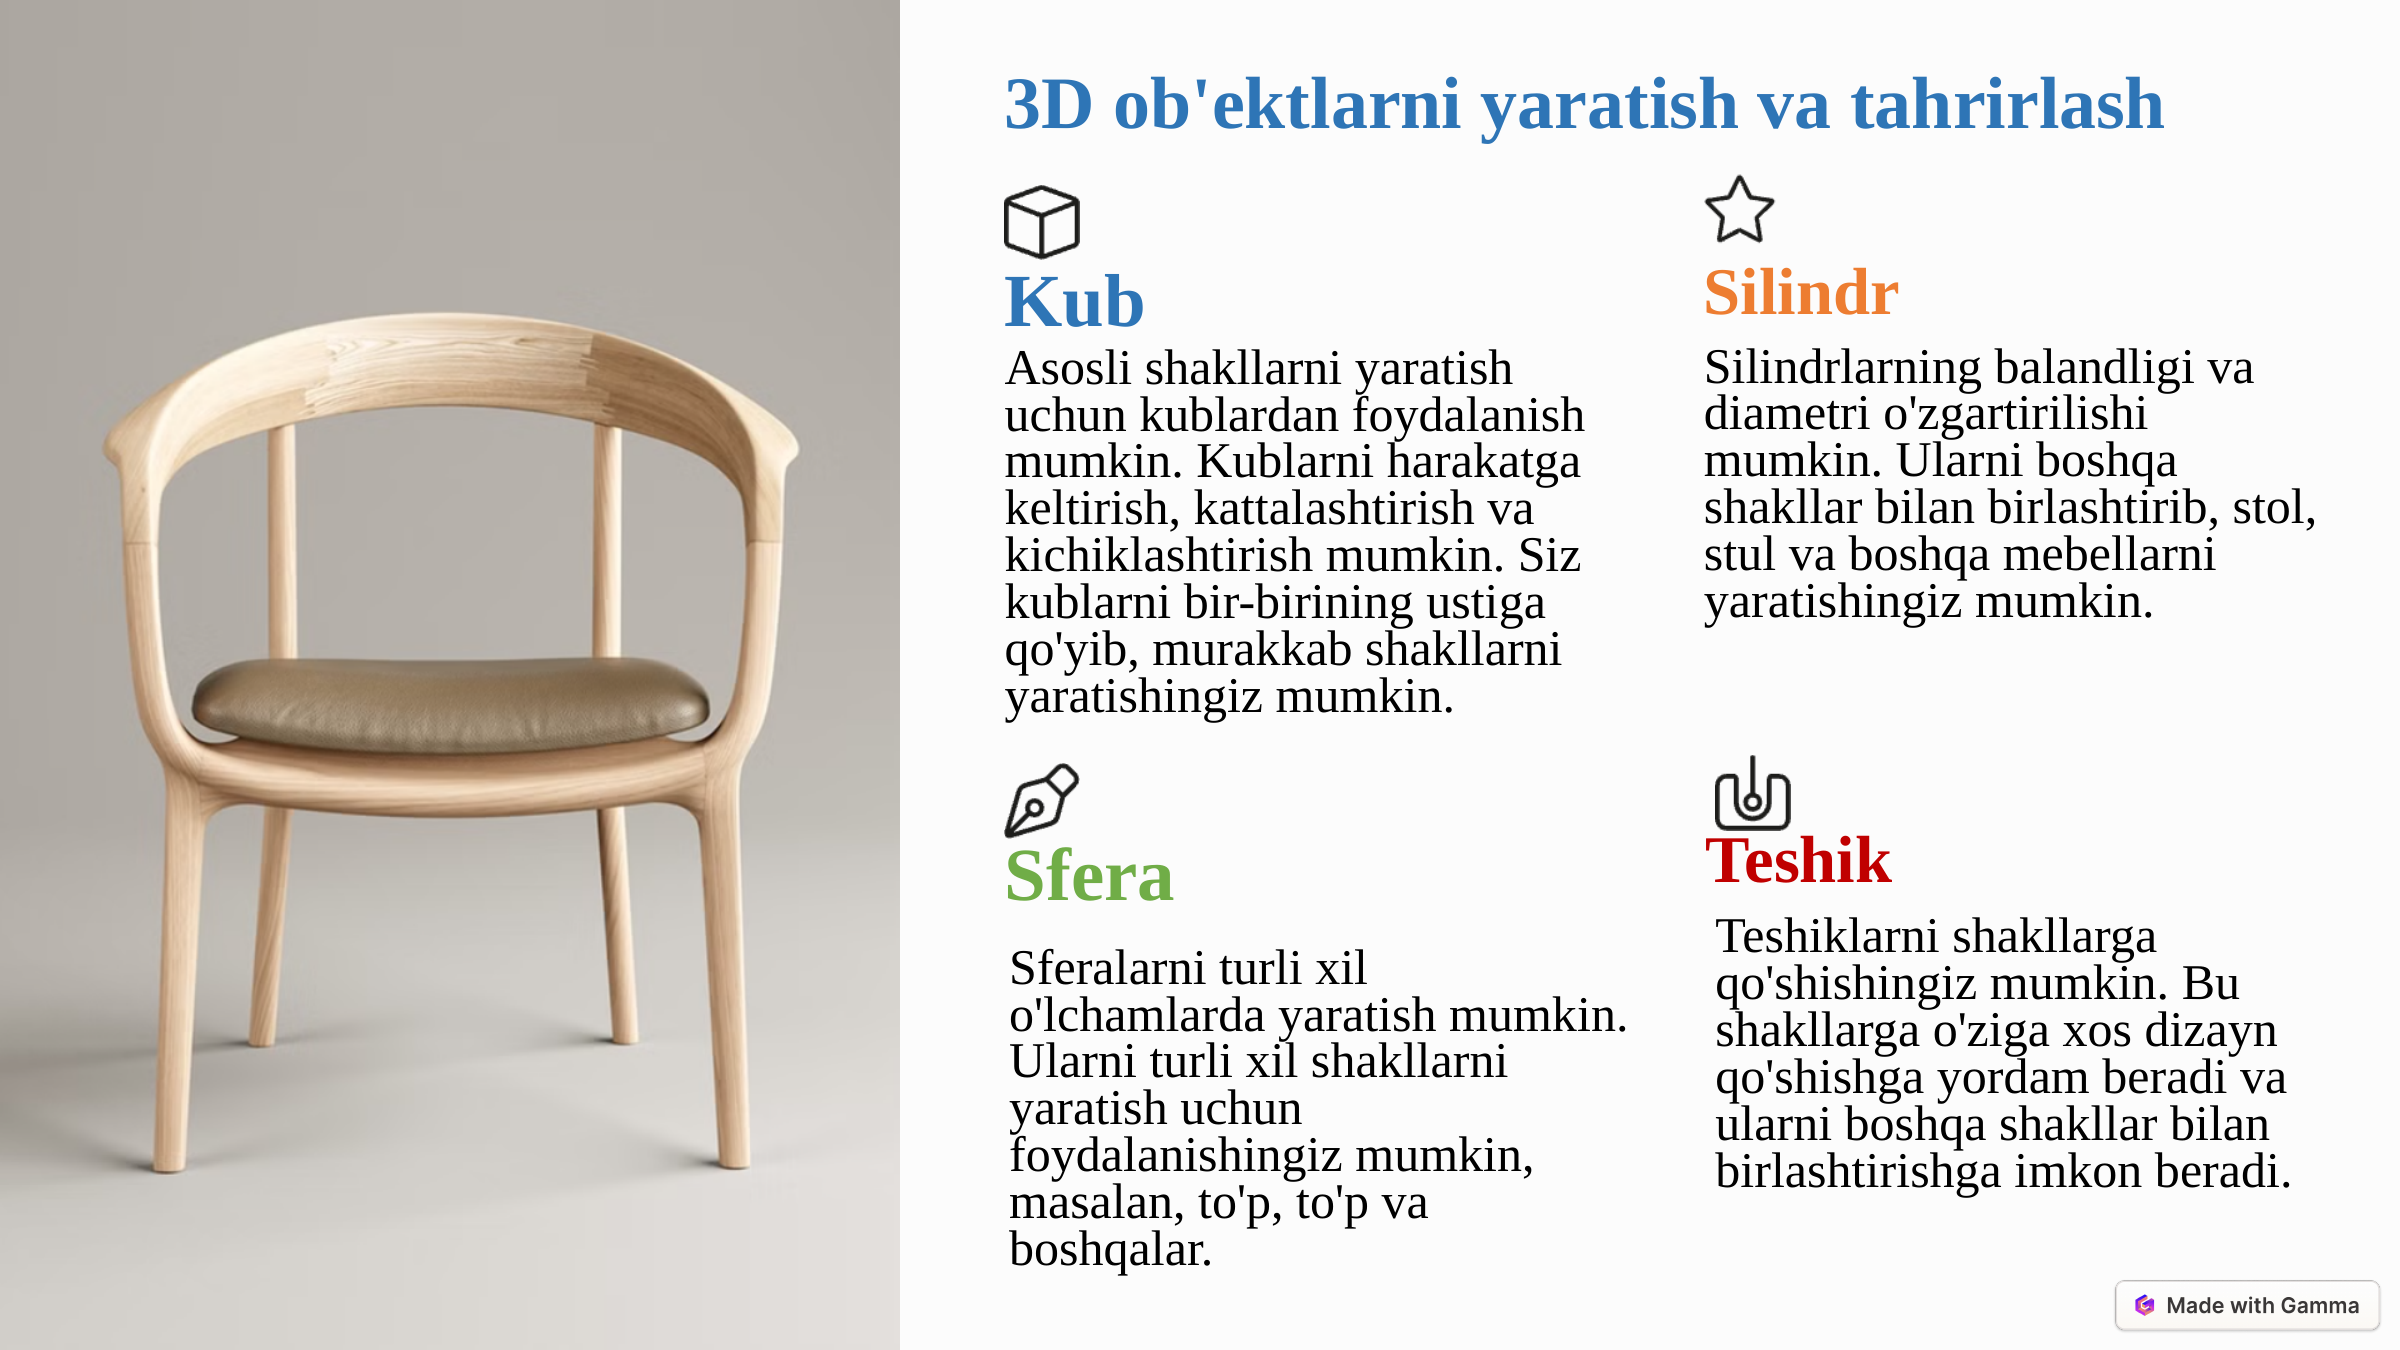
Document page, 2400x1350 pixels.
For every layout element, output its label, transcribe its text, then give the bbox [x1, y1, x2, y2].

text_box Asosli shakllarni yaratish uchun kublardan foydalanish mumkin. Kublarni harakatga keltirish, kattalashtirish va kichiklashtirish mumkin. Siz kublarni bir-birining ustiga qo'yib, murakkab shakllarni yaratishingiz mumkin. [1004, 347, 1628, 729]
picture [0, 0, 900, 1350]
text_box Silindrlarning balandligi va diametri o'zgartirilishi mumkin. Ularni boshqa shakllar bilan birlashtirib, stol, stul va boshqa mebellarni yaratishingiz mumkin. [1703, 346, 2327, 538]
text_box Teshiklarni shakllarga qo'shishingiz mumkin. Bu shakllarga o'ziga xos dizayn qo'shishga yordam beradi va ularni boshqa shakllar bilan birlashtirishga imkon beradi. [1715, 916, 2339, 1108]
picture [1702, 171, 1778, 247]
picture [1004, 184, 1080, 260]
text_box Sferalarni turli xil o'lchamlarda yaratish mumkin. Ularni turli xil shakllarni yaratish uchun foydalanishingiz mumkin, masalan, to'p, to'p va boshqalar. [1009, 947, 1633, 1139]
text_box Kub [1004, 295, 1379, 343]
picture [1004, 763, 1080, 839]
text_box Teshik [1705, 850, 2080, 897]
picture [1715, 755, 1791, 831]
text_box Sfera [1004, 869, 1379, 917]
text_box Silindr [1704, 281, 2078, 329]
text_box 3D ob'ektlarni yaratish va tahrirlash [1004, 50, 2296, 238]
picture [2106, 1271, 2389, 1339]
